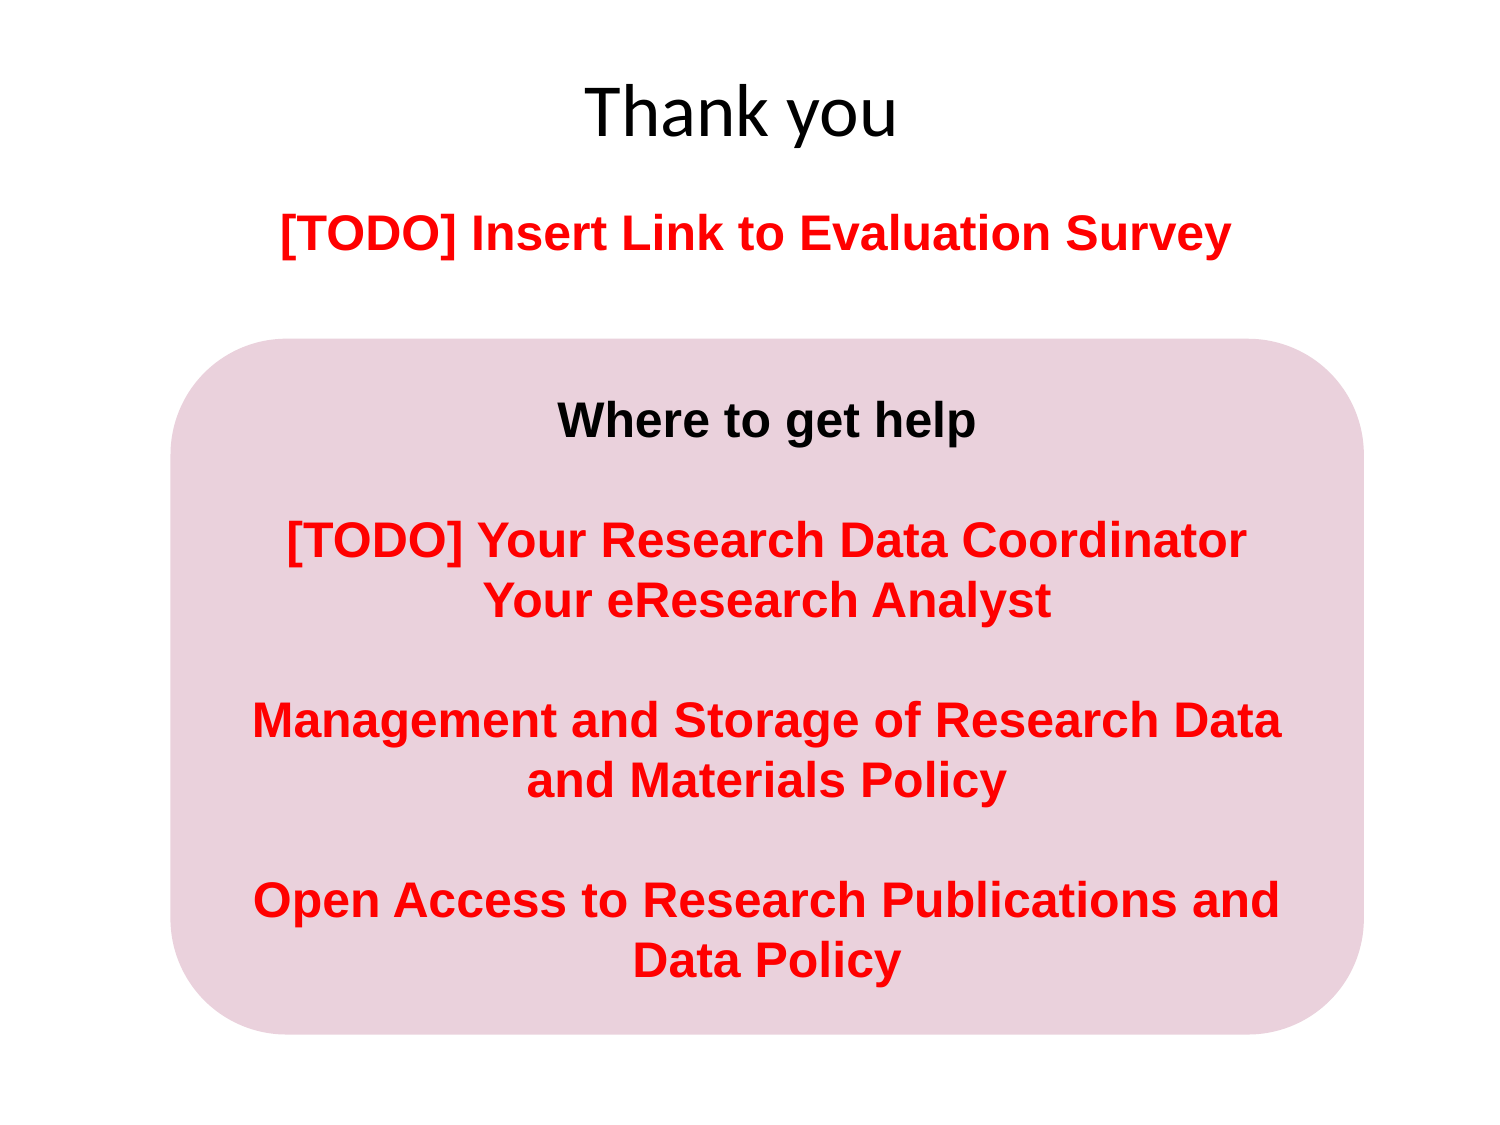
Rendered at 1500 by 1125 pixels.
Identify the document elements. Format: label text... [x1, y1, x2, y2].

text_box [TODO] Insert Link to Evaluation Survey [122, 185, 1391, 269]
text_box Where to get help [TODO] Your Research Data Coordinator Your eResearch Analyst Management and Storage of Research Data and Materials Policy Open Access to Research Publications and Data Policy [170, 338, 1364, 1035]
title Thank you [278, 41, 1206, 171]
